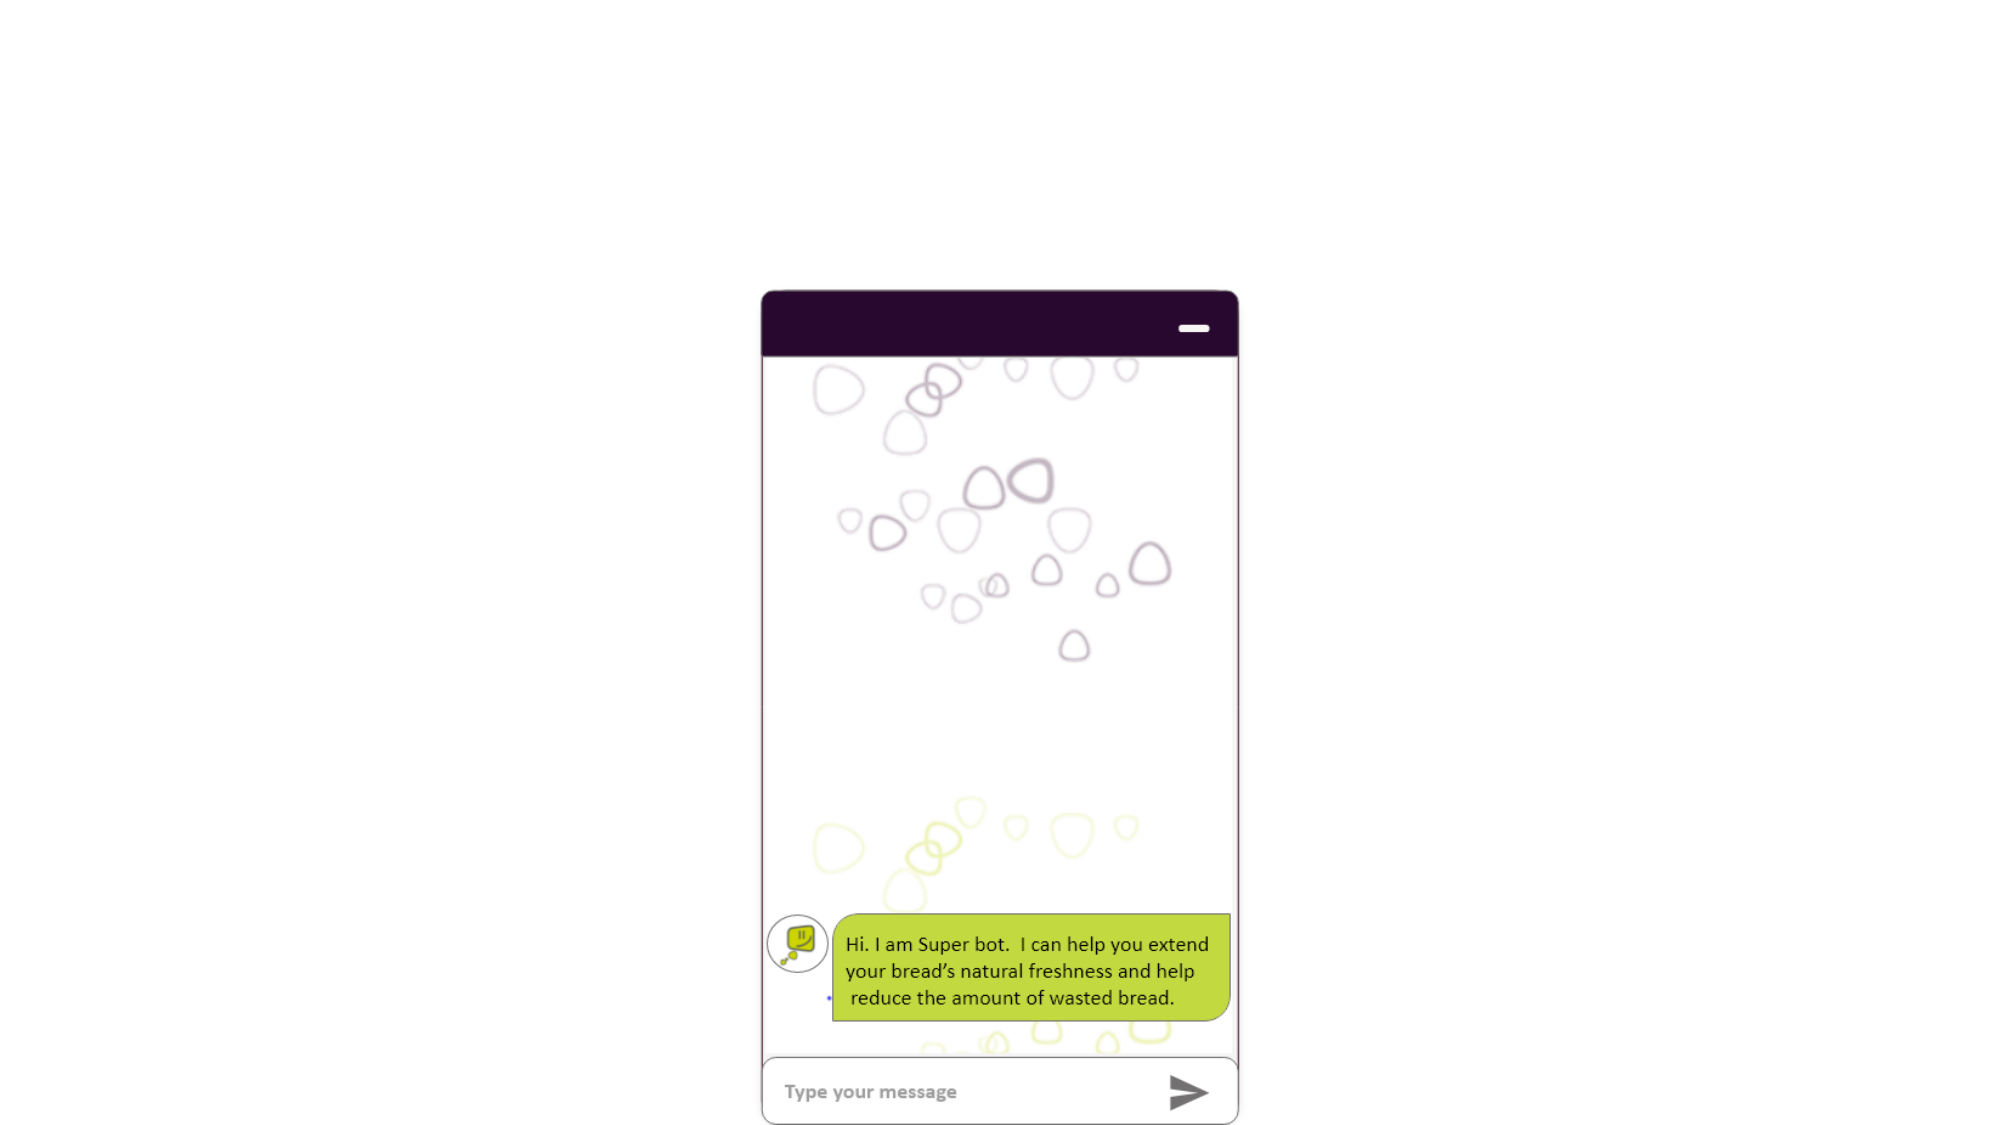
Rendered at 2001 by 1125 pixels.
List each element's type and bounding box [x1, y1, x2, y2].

picture [739, 0, 1260, 1125]
